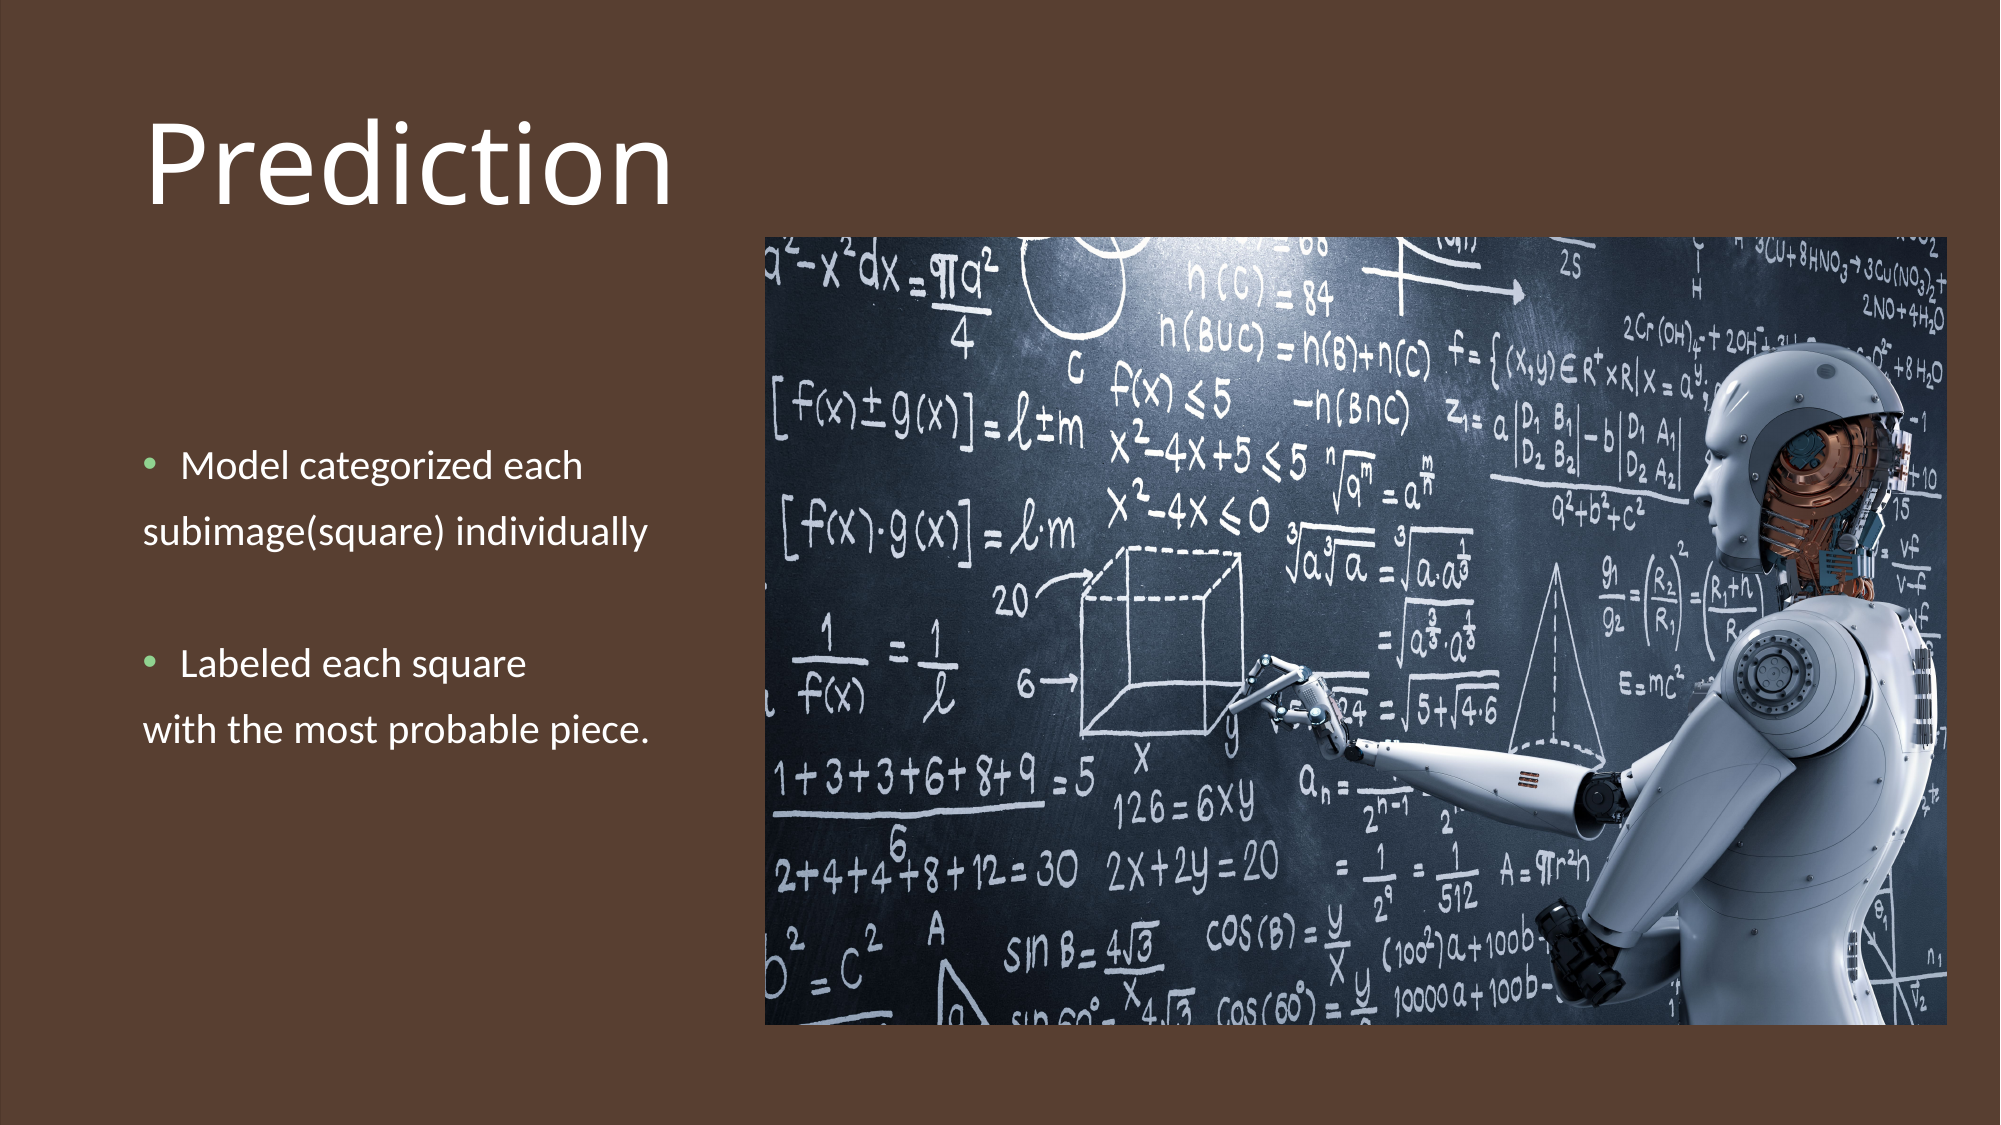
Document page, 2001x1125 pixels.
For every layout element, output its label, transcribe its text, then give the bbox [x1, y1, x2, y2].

picture [765, 237, 1947, 1025]
list Model categorized each subimage(square) individually Labeled each square with the most probable piece. [127, 299, 765, 1014]
title Prediction [127, 59, 1873, 278]
